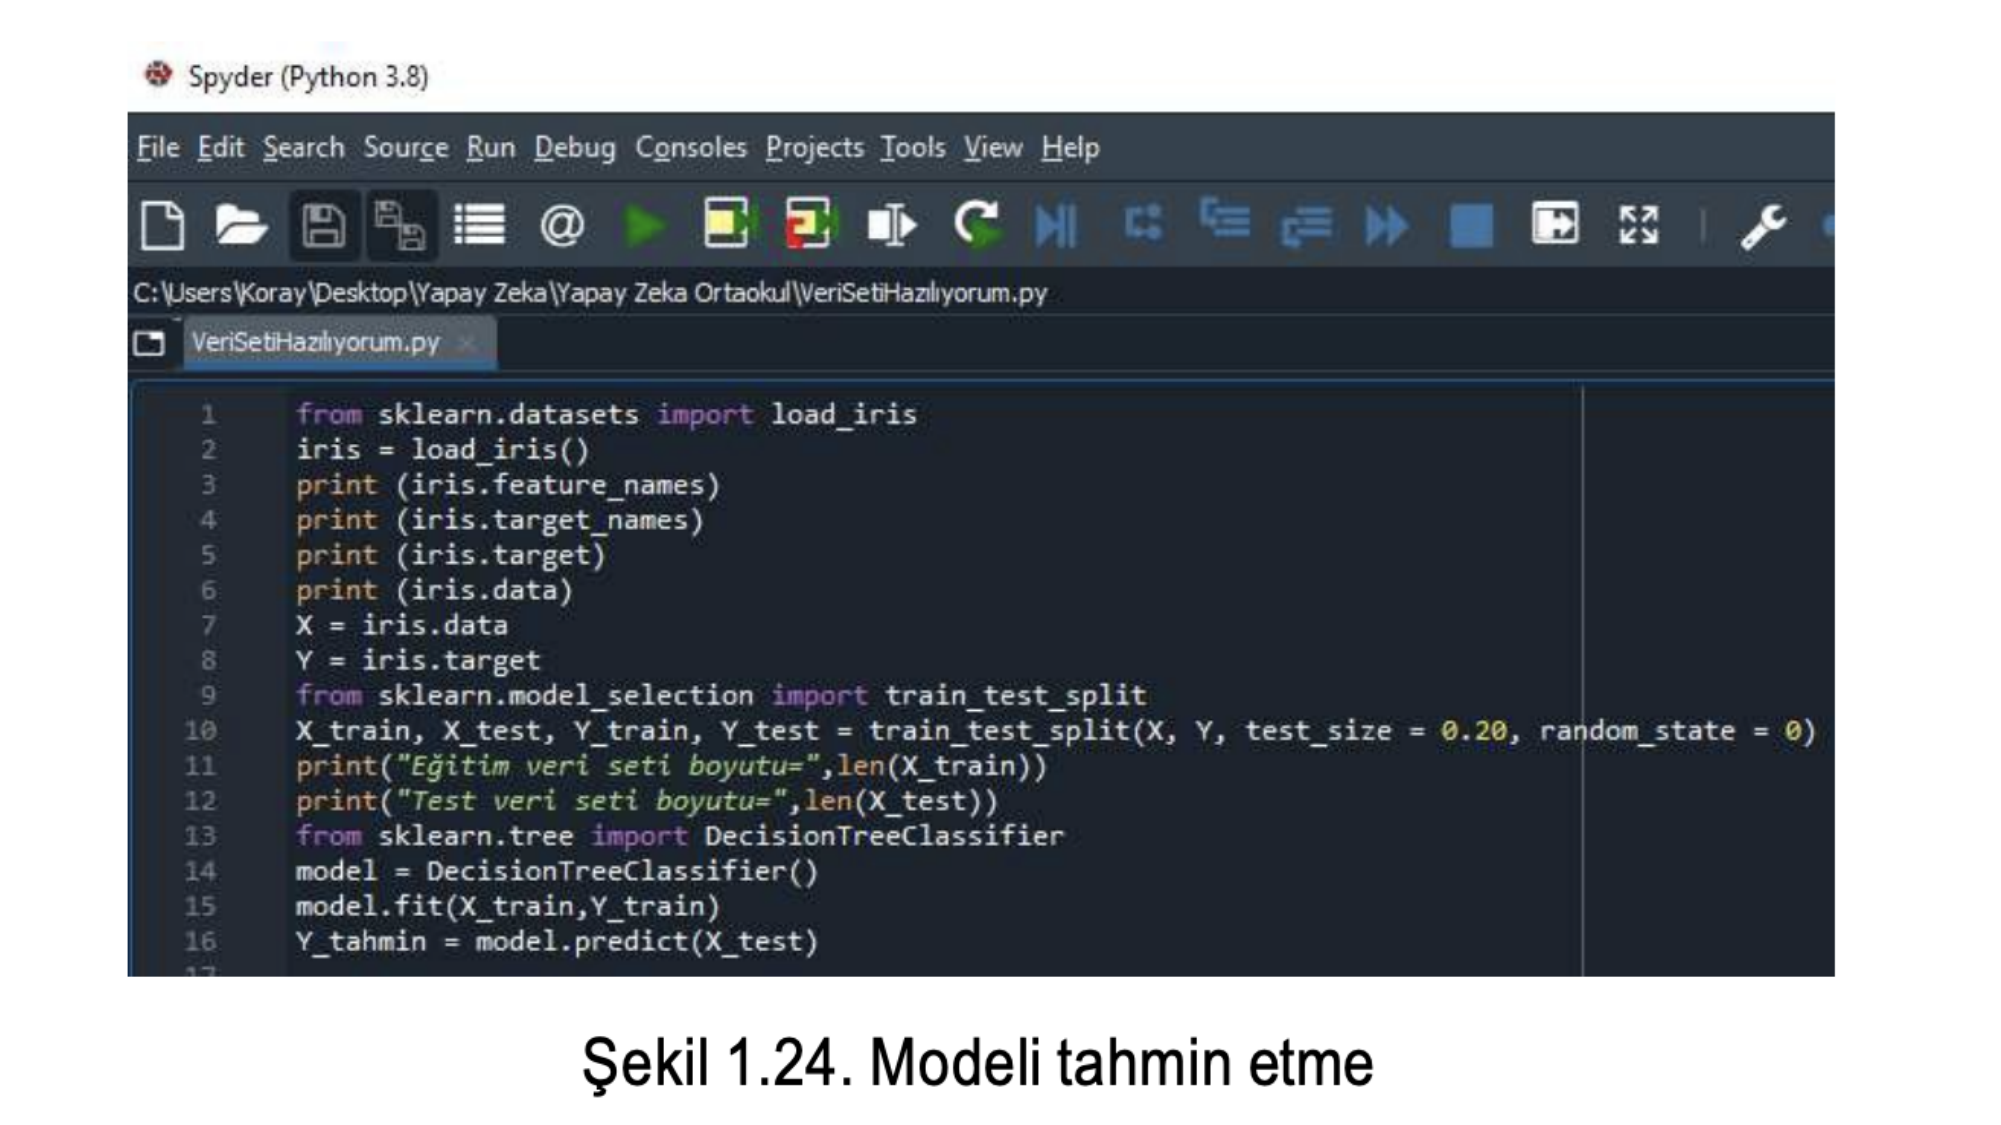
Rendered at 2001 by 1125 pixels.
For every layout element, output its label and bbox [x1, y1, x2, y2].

list [0, 0, 2000, 1125]
